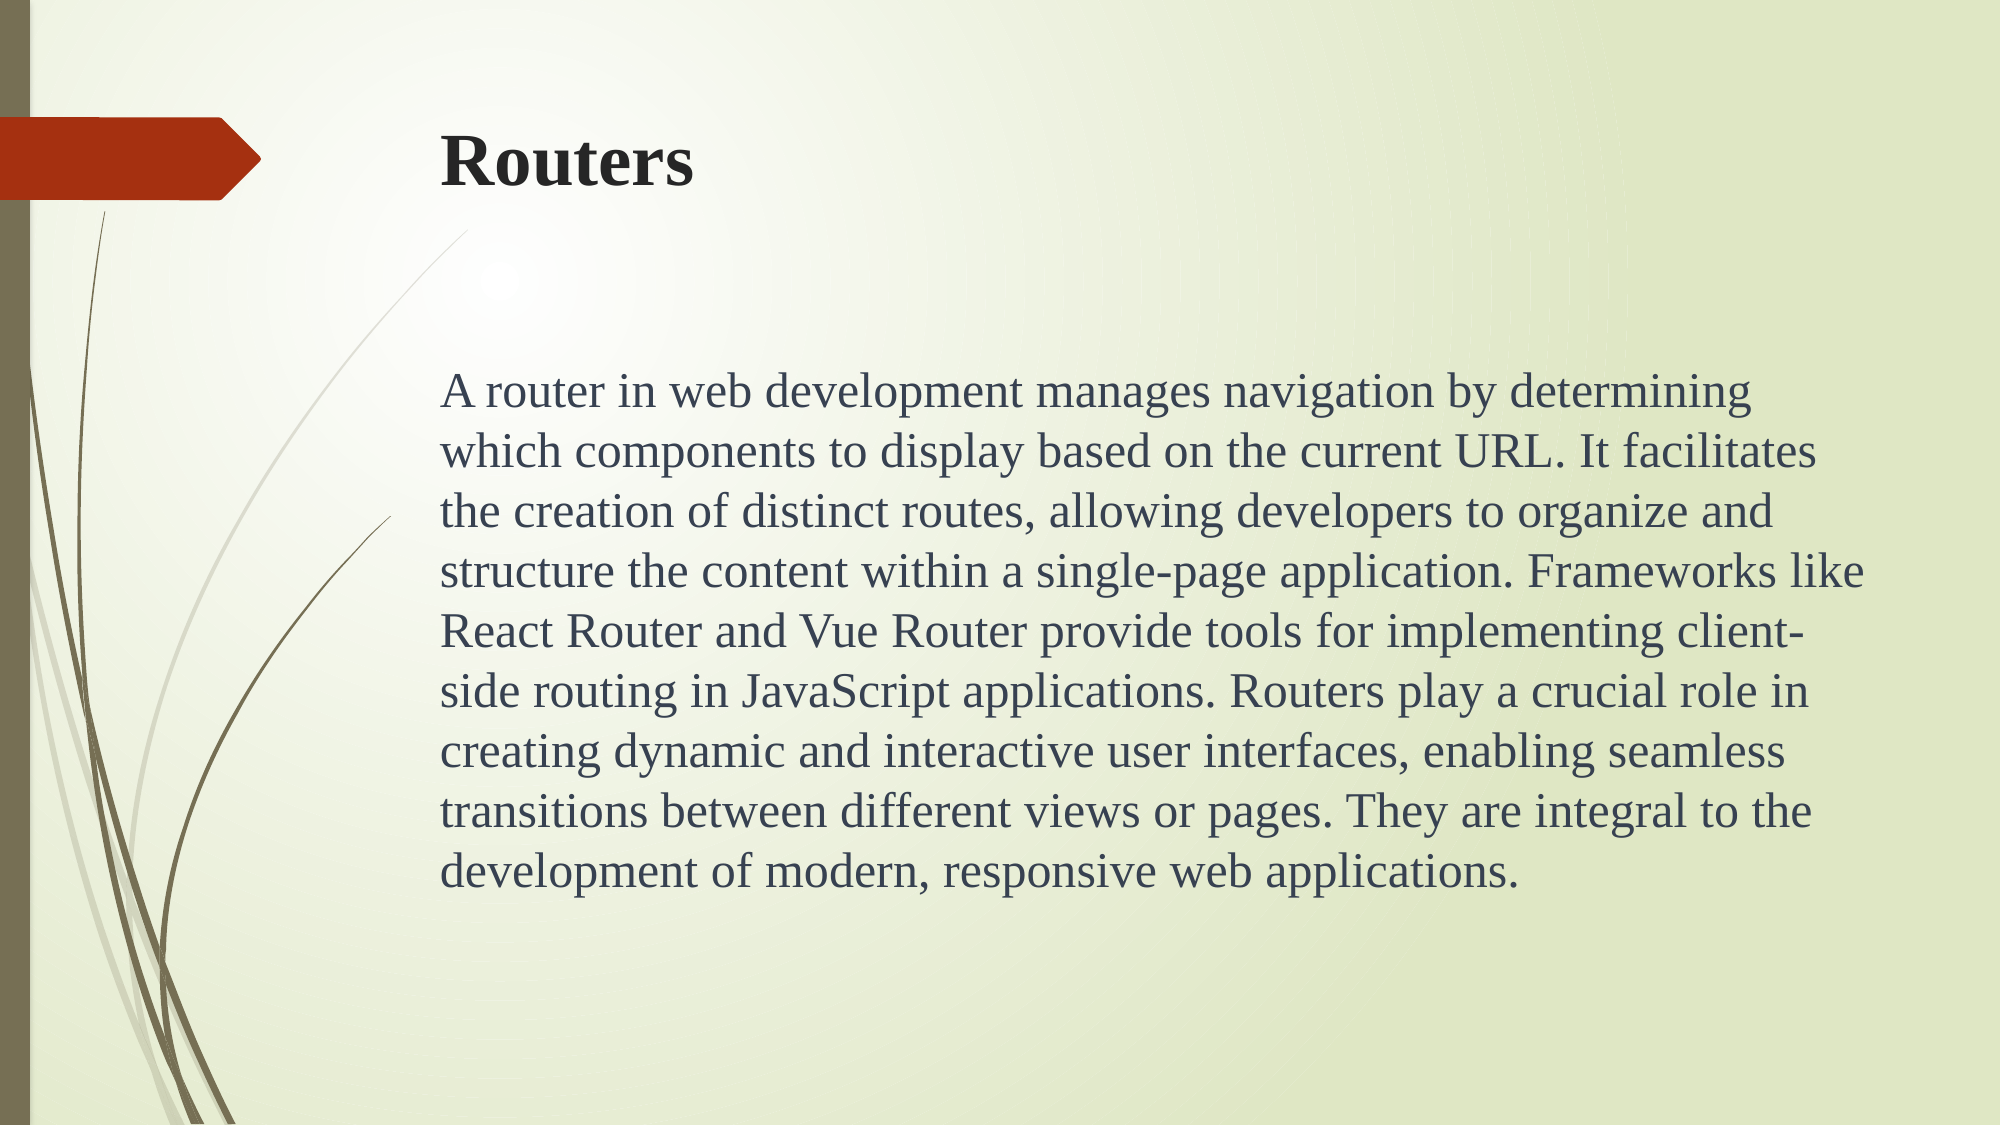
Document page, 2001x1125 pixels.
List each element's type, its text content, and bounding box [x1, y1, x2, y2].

list A router in web development manages navigation by determining which components to display based on the current URL. It facilitates the creation of distinct routes, allowing developers to organize and structure the content within a single-page application. Frameworks like React Router and Vue Router provide tools for implementing client-side routing in JavaScript applications. Routers play a crucial role in creating dynamic and interactive user interfaces, enabling seamless transitions between different views or pages. They are integral to the development of modern, responsive web applications. [424, 350, 1888, 970]
title Routers [425, 102, 1888, 313]
